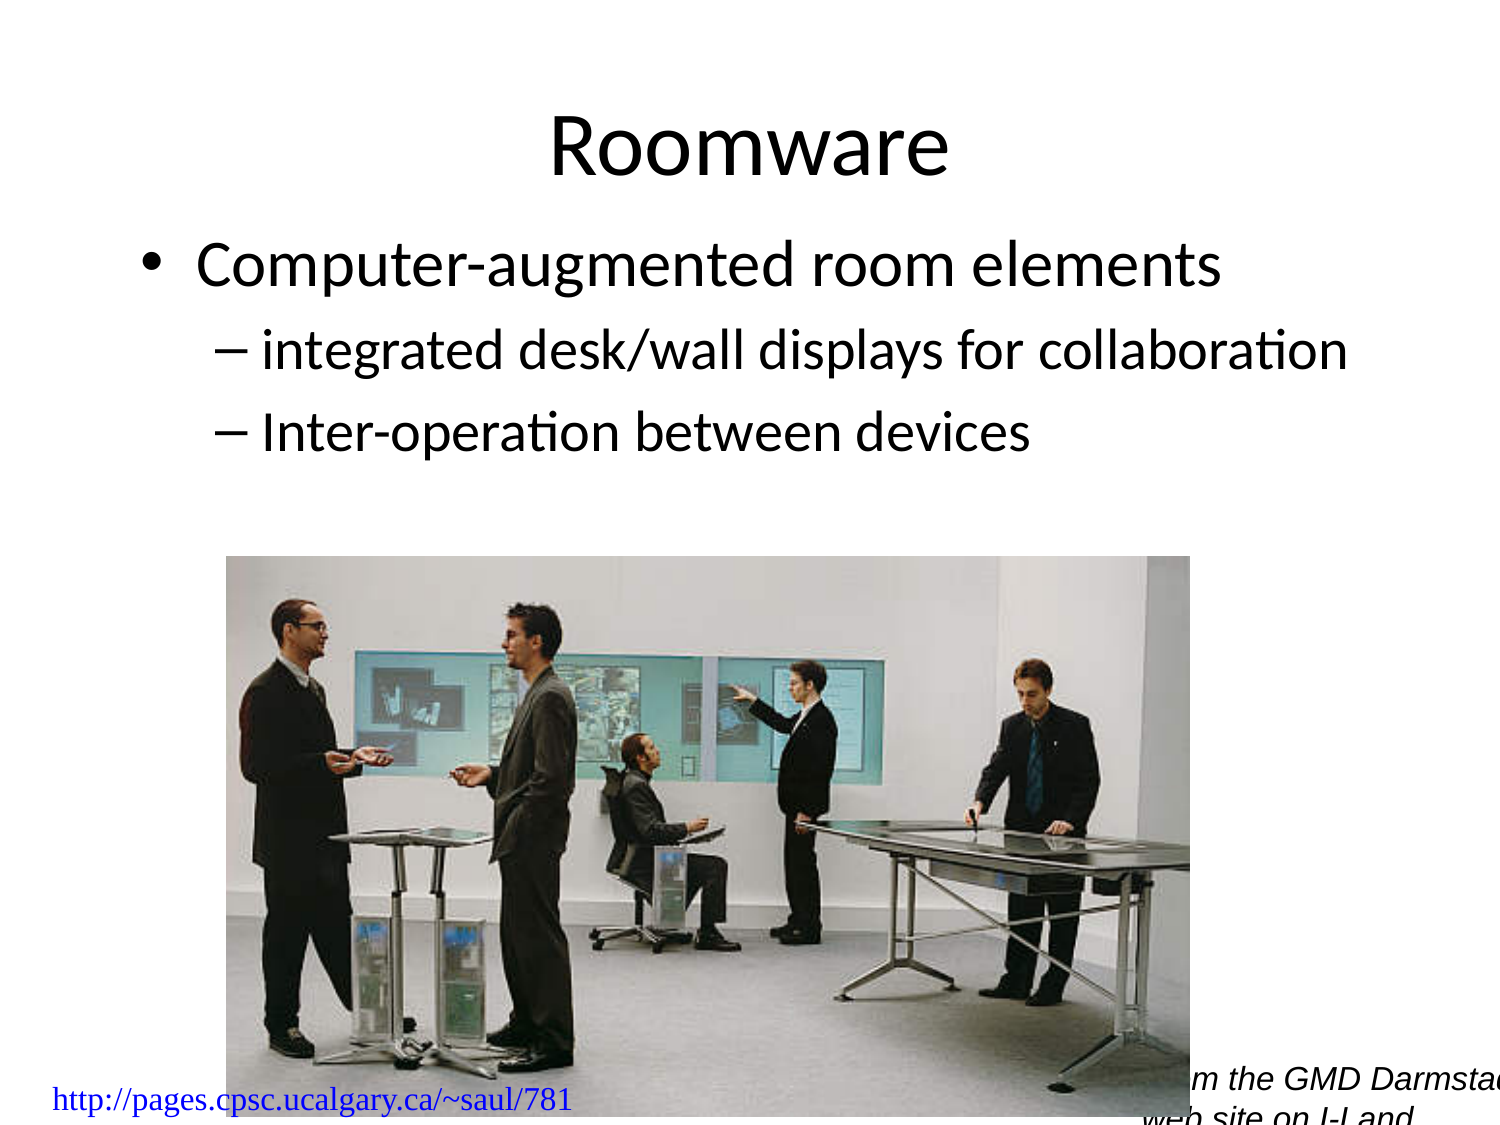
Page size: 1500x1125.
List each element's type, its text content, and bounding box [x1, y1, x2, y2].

text_box http://pages.cpsc.ucalgary.ca/~saul/781 [37, 1069, 226, 1125]
title Roomware [74, 44, 1426, 233]
text_box From the GMD Darmstadt web site on I-Land [1188, 1049, 1500, 1125]
picture [226, 556, 1190, 1117]
list Computer-augmented room elements integrated desk/wall displays for collaboration Inter-operation between devices [124, 212, 1401, 1013]
